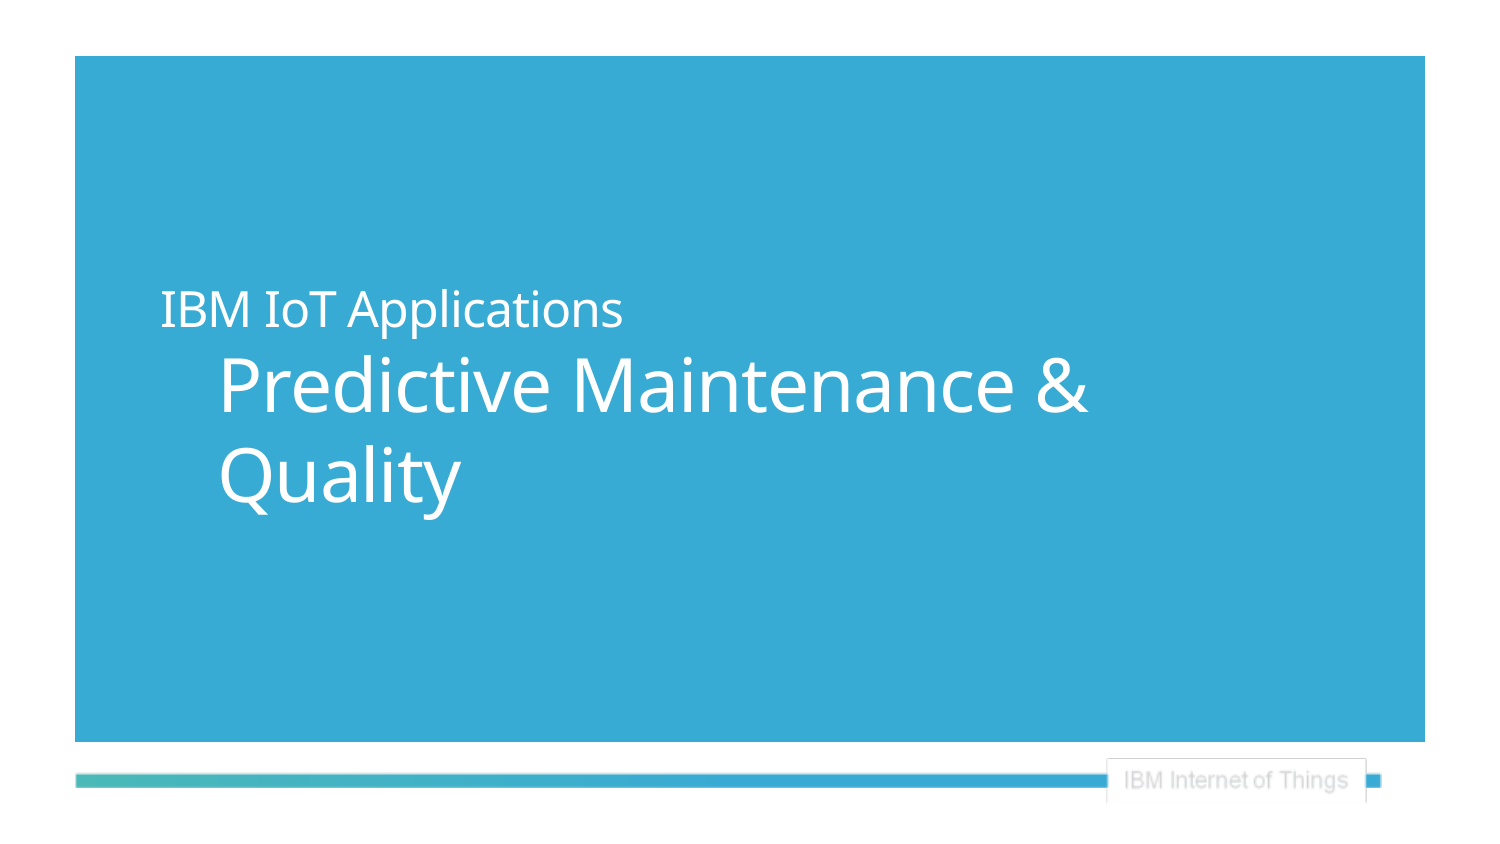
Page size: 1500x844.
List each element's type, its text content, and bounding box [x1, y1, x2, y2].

picture [75, 757, 1382, 804]
title IBM IoT Applications Predictive Maintenance & Quality [150, 271, 1350, 434]
